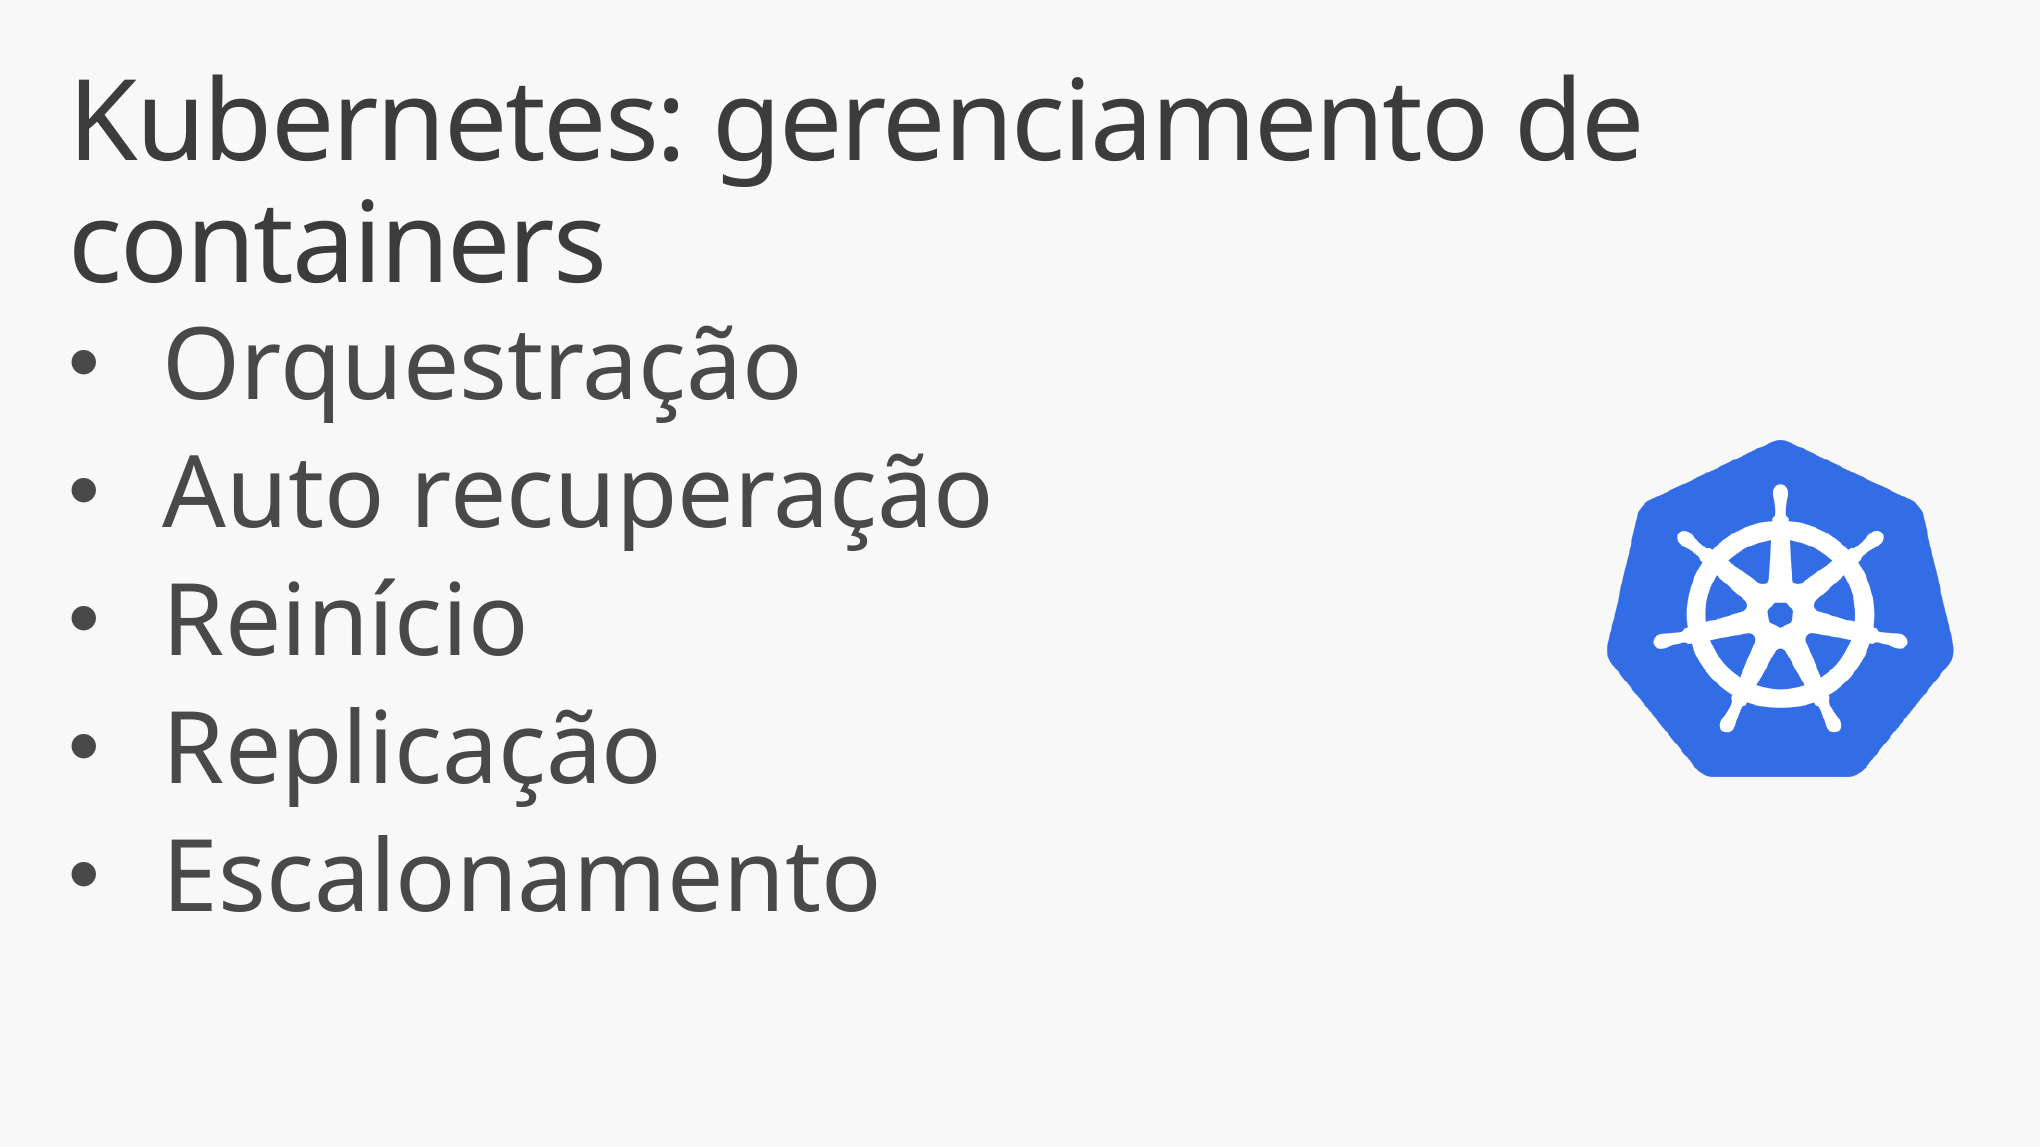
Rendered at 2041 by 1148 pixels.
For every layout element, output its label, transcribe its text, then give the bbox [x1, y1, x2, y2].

title Kubernetes: gerenciamento de containers [45, 48, 1996, 199]
list Orquestração Auto recuperação Reinício Replicação Escalonamento [45, 298, 1621, 972]
picture [1594, 423, 1965, 794]
